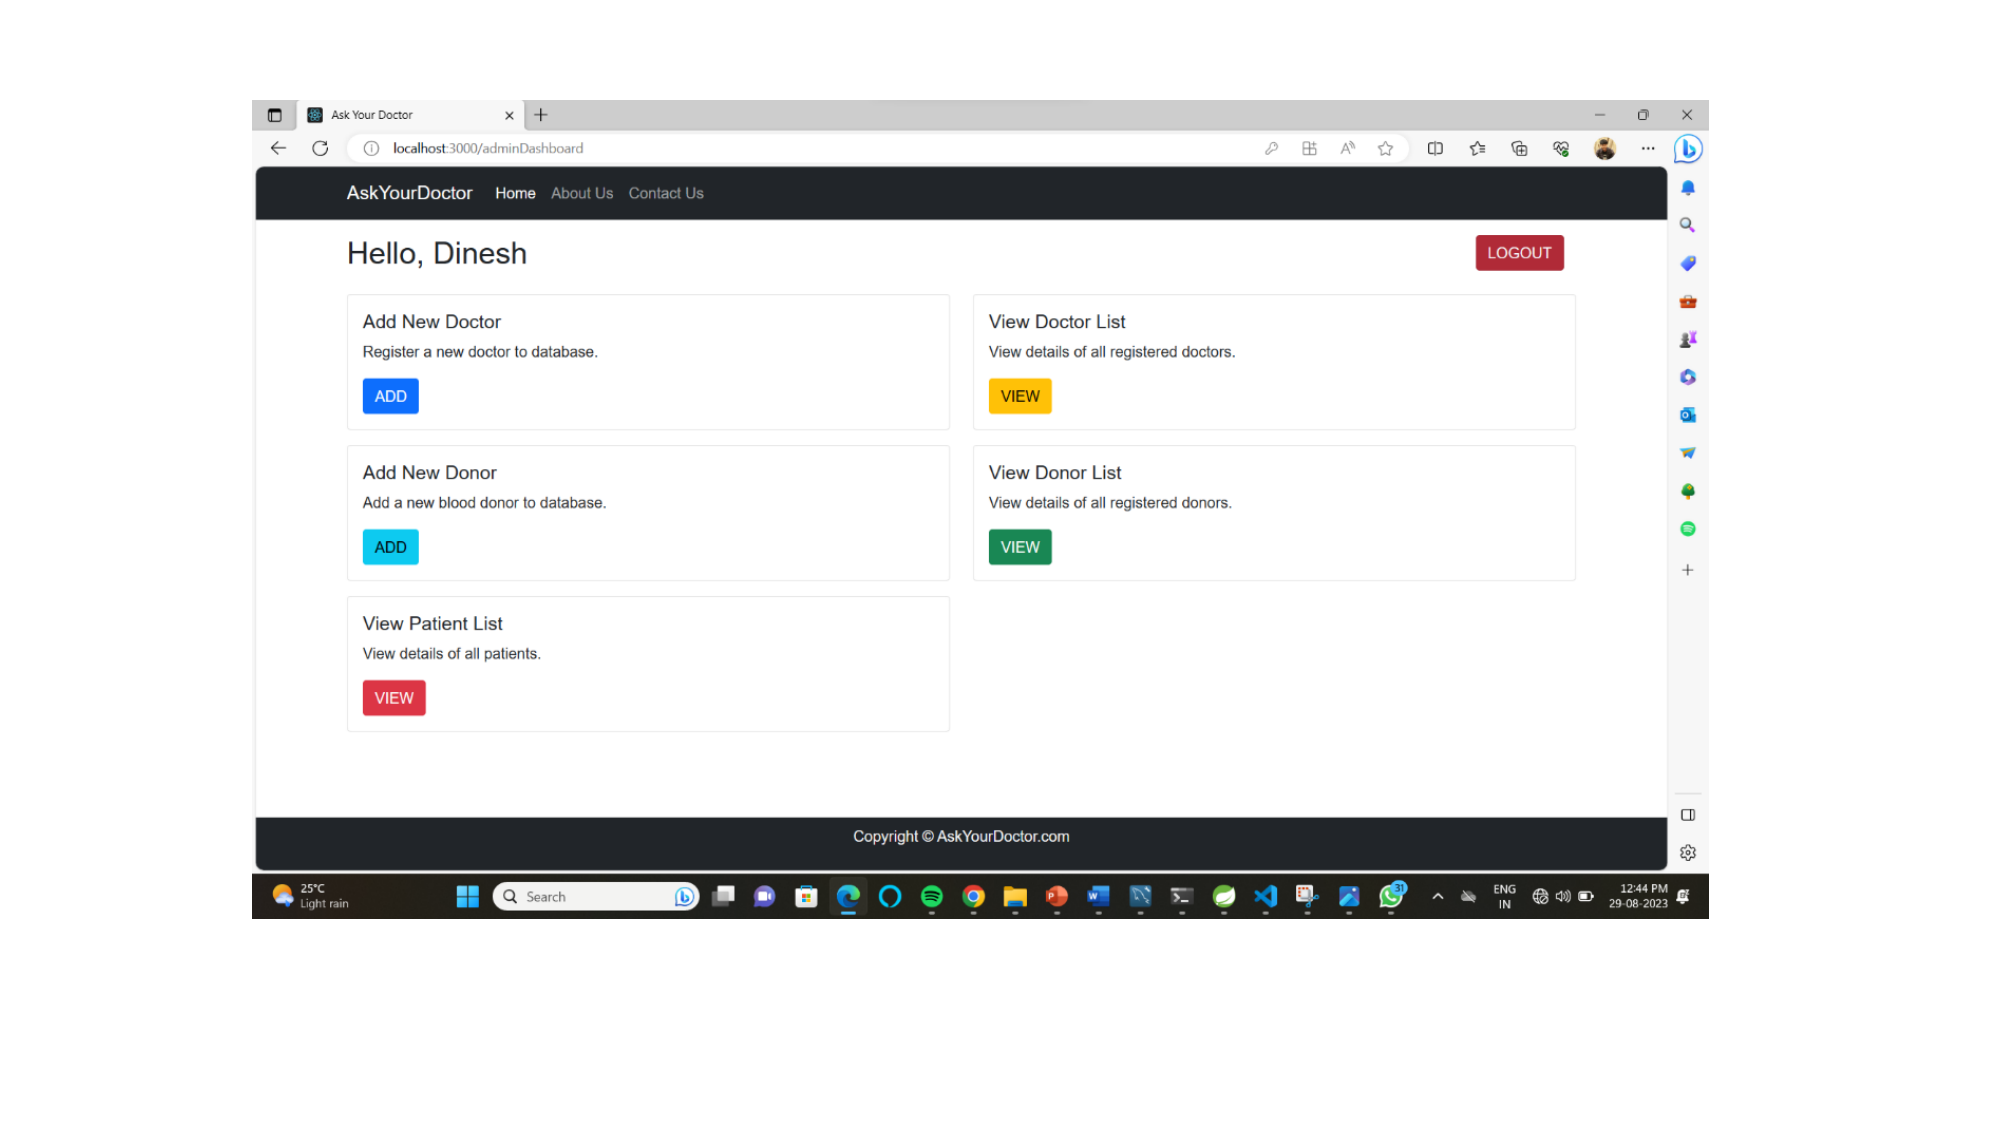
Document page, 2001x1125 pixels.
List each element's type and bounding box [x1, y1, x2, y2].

picture [252, 100, 1709, 919]
